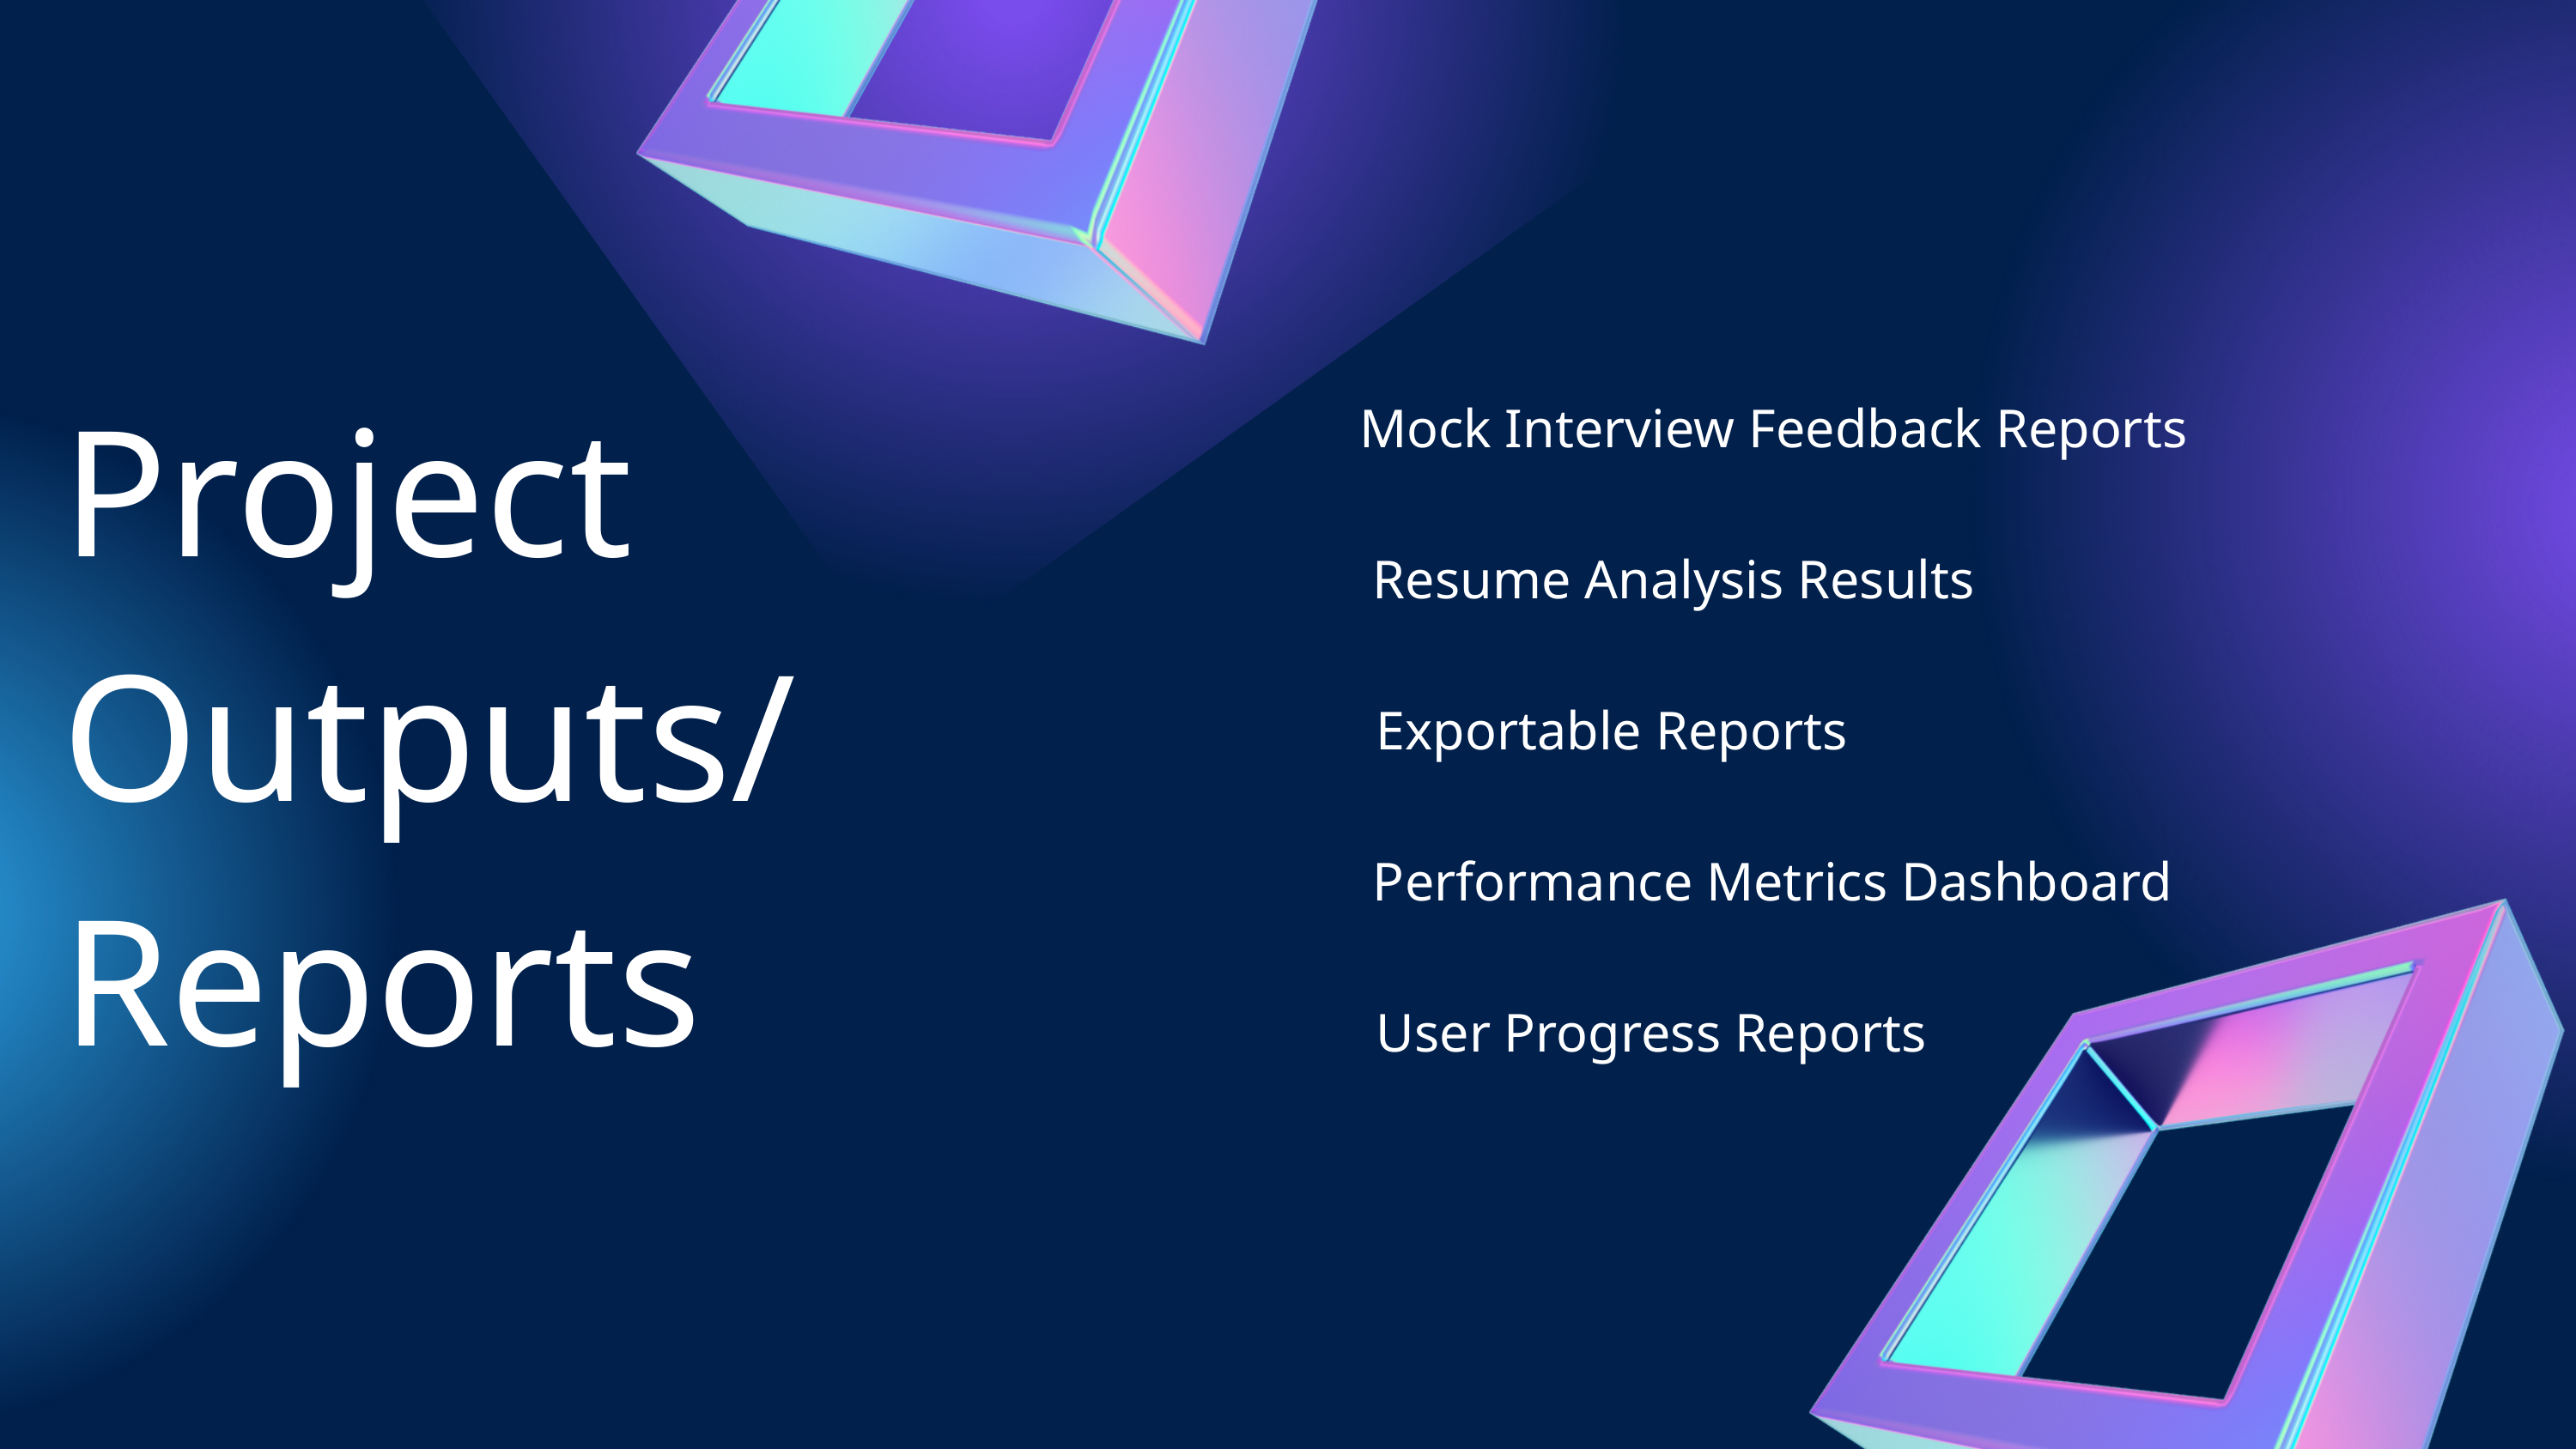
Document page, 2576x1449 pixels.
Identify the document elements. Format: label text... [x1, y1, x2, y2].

text_box [422, 0, 635, 298]
text_box Mock Interview Feedback Reports [1359, 384, 2415, 458]
text_box [1808, 898, 2565, 1449]
text_box Project Outputs/ Reports [62, 347, 1211, 1081]
text_box [1393, 0, 1692, 319]
text_box Exportable Reports [1376, 687, 2432, 761]
text_box [635, 0, 1393, 346]
text_box [0, 345, 453, 1449]
text_box [670, 346, 1355, 449]
text_box [1972, 0, 2576, 1411]
text_box Resume Analysis Results [1359, 536, 2415, 609]
text_box Performance Metrics Dashboard [1359, 838, 2415, 912]
text_box User Progress Reports [1376, 989, 2432, 1063]
